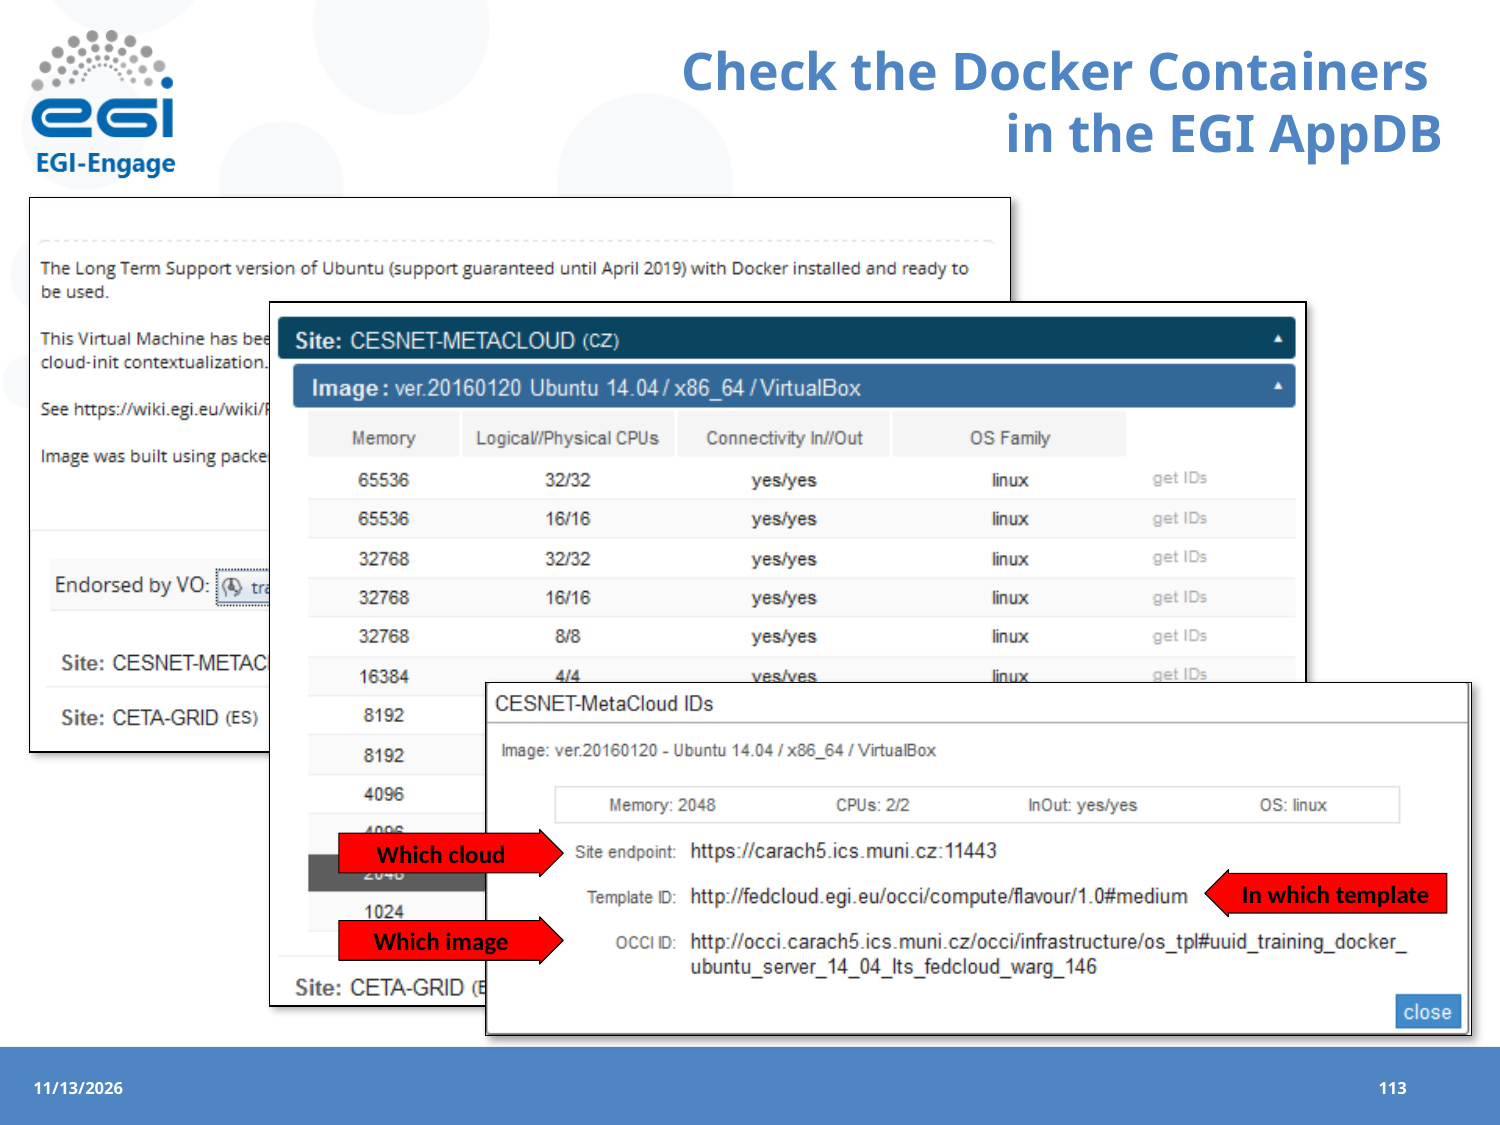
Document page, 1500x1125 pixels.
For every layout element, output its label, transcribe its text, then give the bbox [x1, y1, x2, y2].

picture [3, 0, 1306, 1006]
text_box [338, 683, 1471, 1036]
title Check the Docker Containers in the EGI AppDB [253, 30, 1459, 171]
